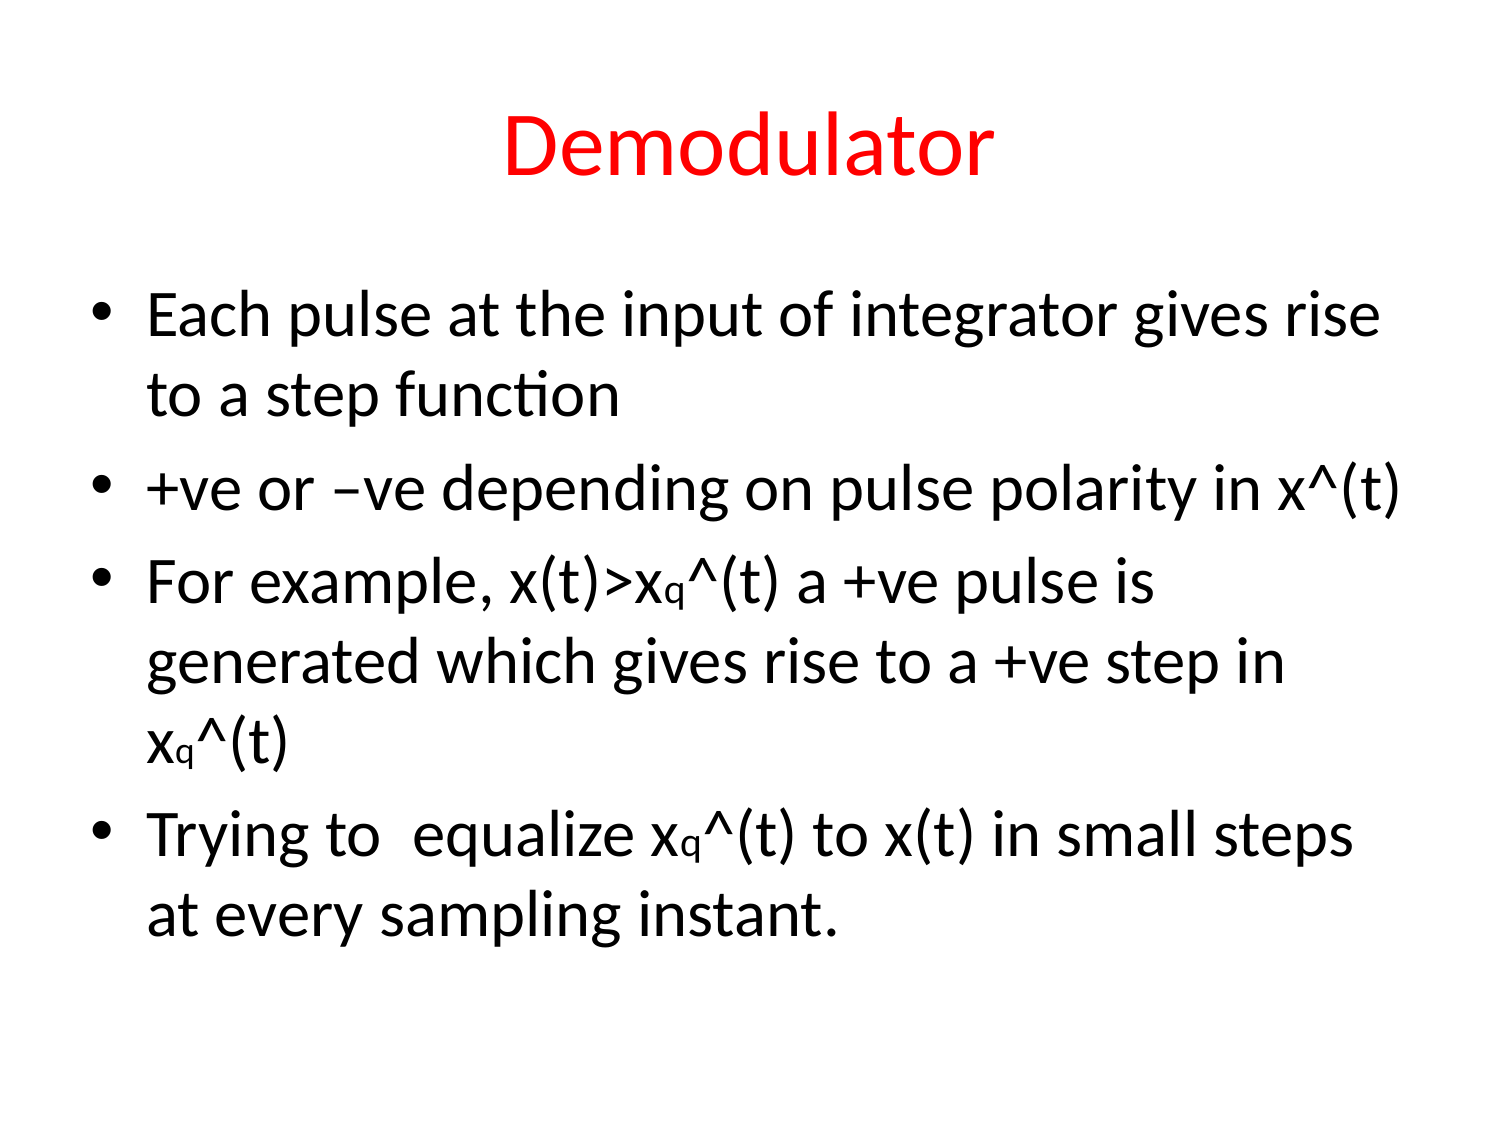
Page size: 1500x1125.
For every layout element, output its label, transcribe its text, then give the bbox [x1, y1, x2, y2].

list Each pulse at the input of integrator gives rise to a step function +ve or –ve depending on pulse polarity in x^(t) For example, x(t)>xq^(t) a +ve pulse is generated which gives rise to a +ve step in xq^(t) Trying to equalize xq^(t) to x(t) in small steps at every sampling instant. [75, 262, 1425, 1005]
title Demodulator [75, 45, 1425, 233]
